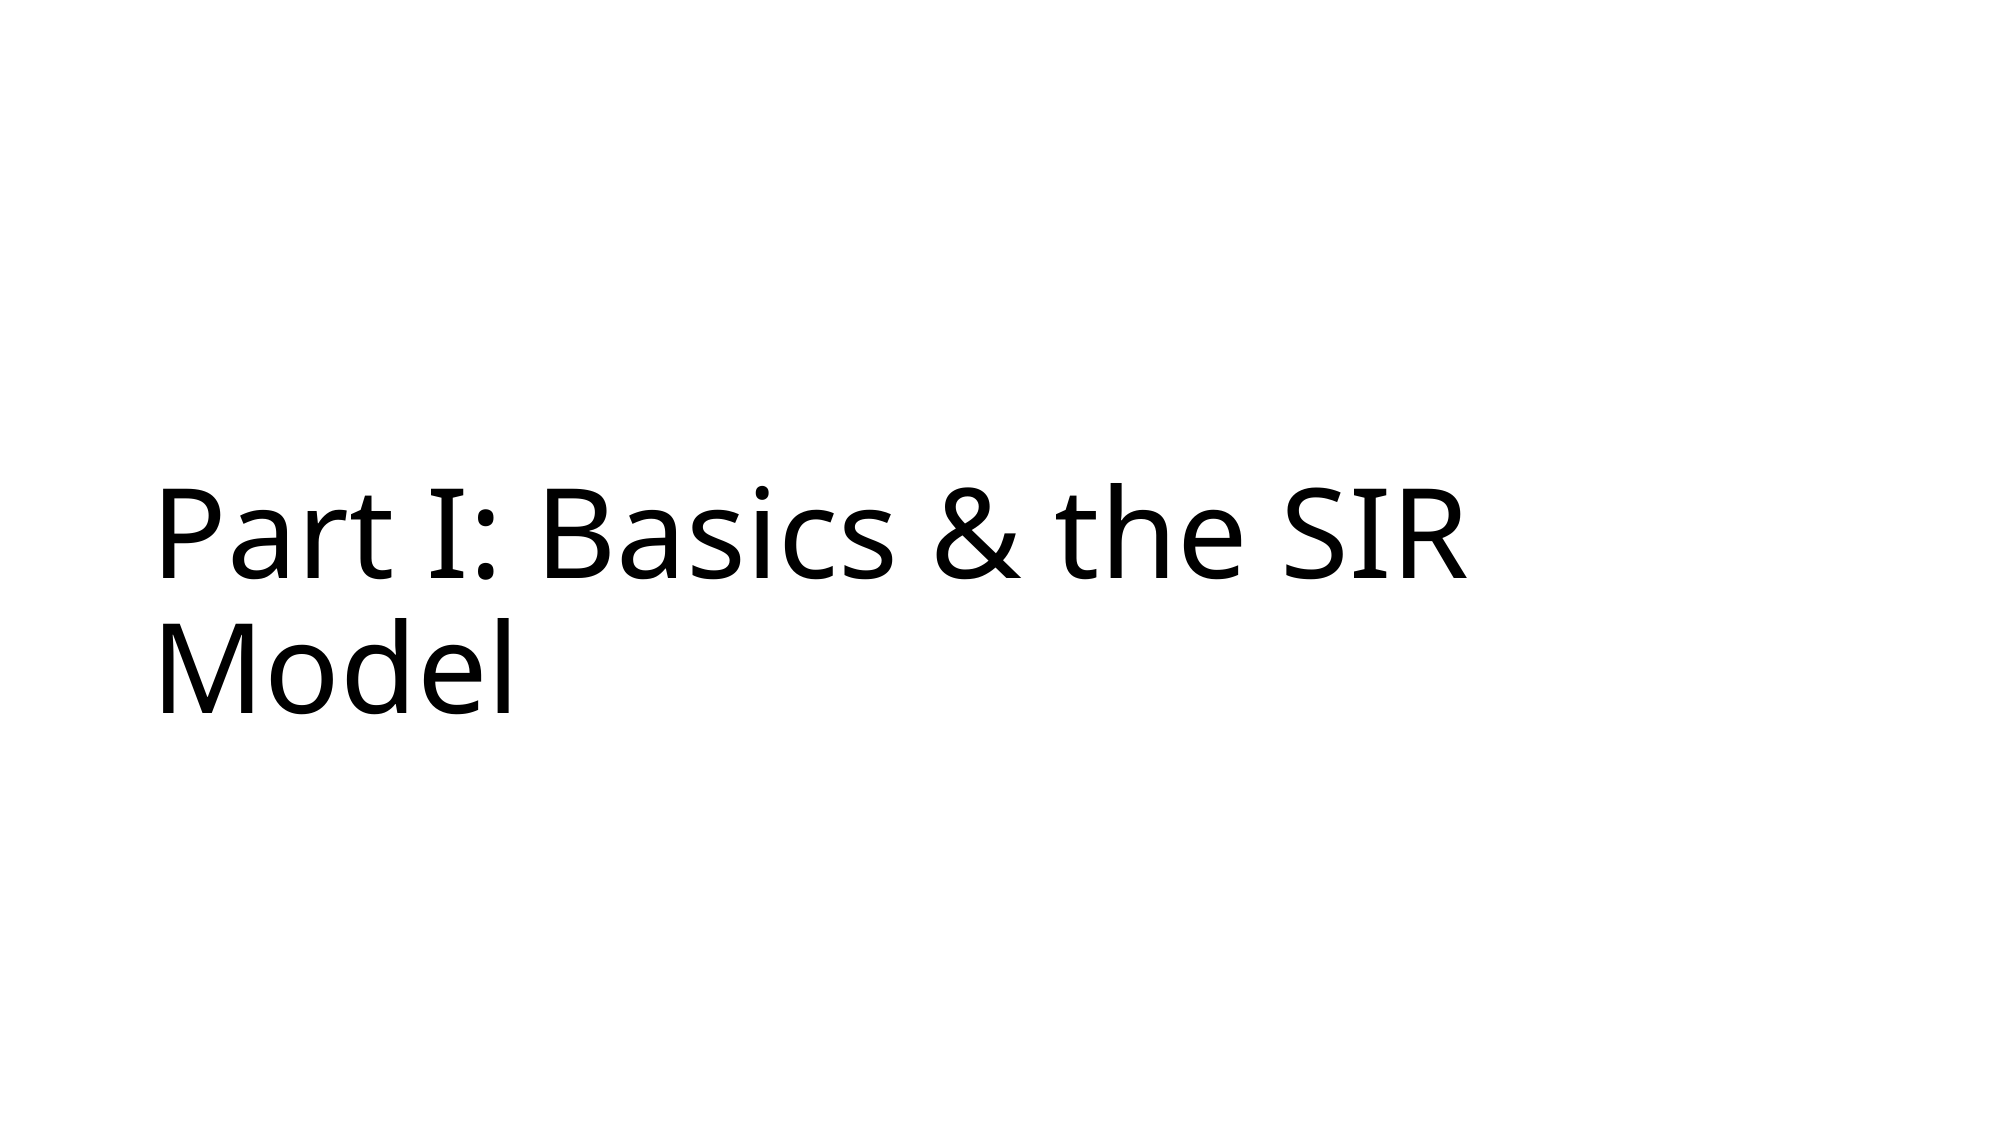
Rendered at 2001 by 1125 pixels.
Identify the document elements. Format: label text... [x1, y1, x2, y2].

title Part I: Basics & the SIR Model [136, 280, 1862, 749]
